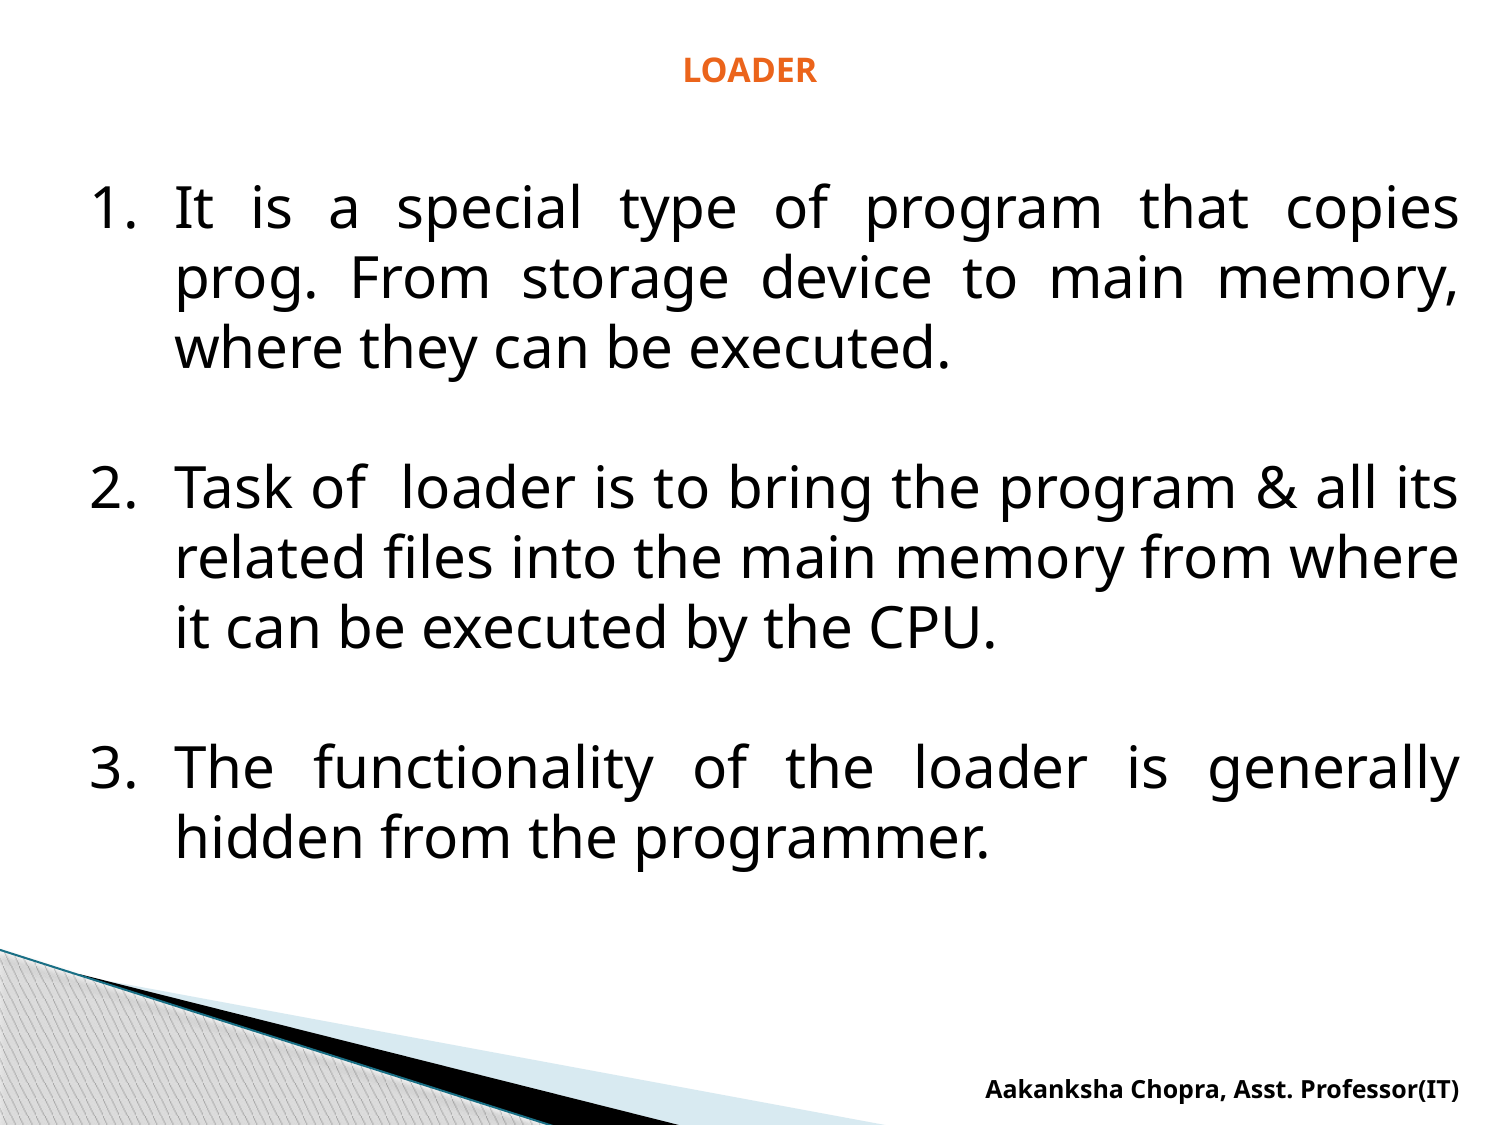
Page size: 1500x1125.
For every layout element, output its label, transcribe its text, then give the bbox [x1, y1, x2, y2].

text_box It is a special type of program that copies prog. From storage device to main memory, where they can be executed. Task of loader is to bring the program & all its related files into the main memory from where it can be executed by the CPU. The functionality of the loader is generally hidden from the programmer. [75, 162, 1475, 948]
text_box Aakanksha Chopra, Asst. Professor(IT) [949, 1051, 1475, 1111]
title LOADER [75, 0, 1425, 138]
list [0, 237, 1500, 1125]
